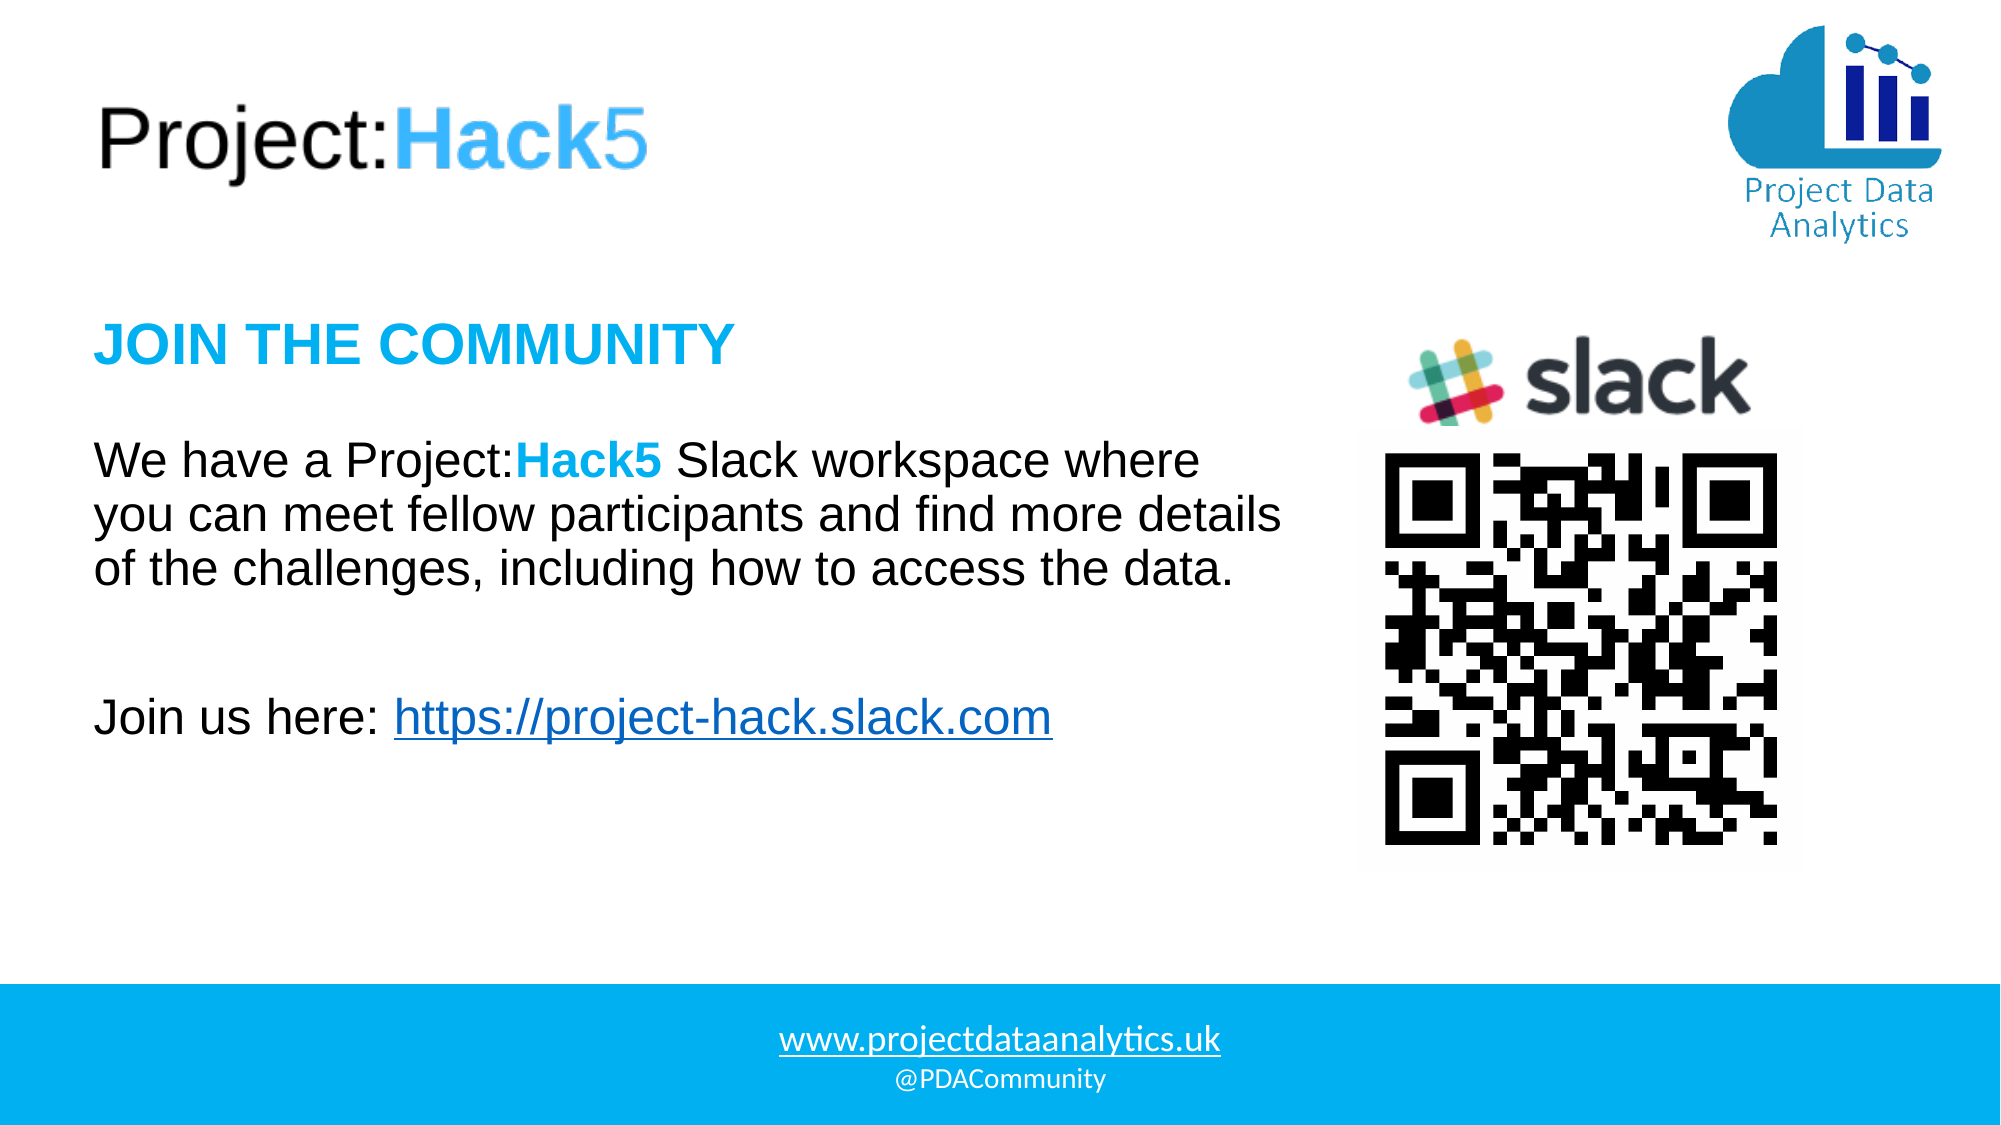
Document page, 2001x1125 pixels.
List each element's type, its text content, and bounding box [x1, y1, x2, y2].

text_box We have a Project:Hack5 Slack workspace where you can meet fellow participants and find more details of the challenges, including how to access the data. Join us here: https://project-hack.slack.com [78, 426, 1300, 973]
picture [0, 0, 764, 560]
text_box JOIN THE COMMUNITY [78, 299, 786, 384]
picture [1358, 326, 1804, 872]
picture [1703, 0, 1966, 248]
